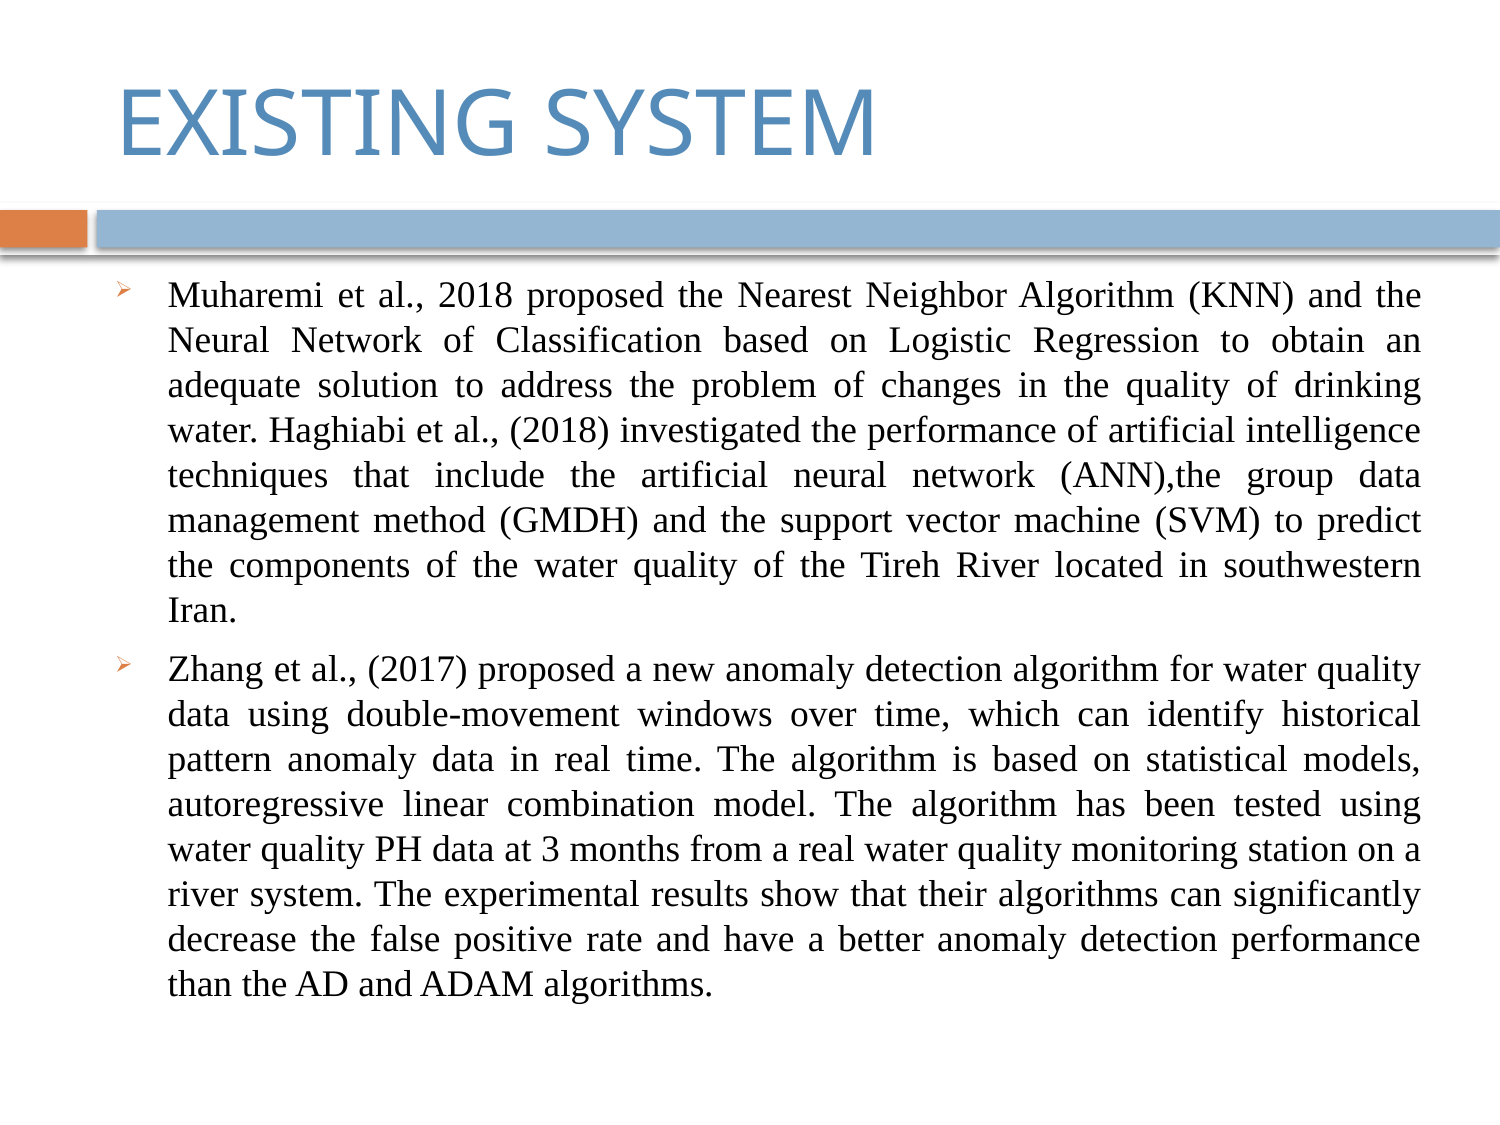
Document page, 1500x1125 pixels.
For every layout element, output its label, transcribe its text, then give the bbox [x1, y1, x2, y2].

list Muharemi et al., 2018 proposed the Nearest Neighbor Algorithm (KNN) and the Neural Network of Classification based on Logistic Regression to obtain an adequate solution to address the problem of changes in the quality of drinking water. Haghiabi et al., (2018) investigated the performance of artificial intelligence techniques that include the artificial neural network (ANN),the group data management method (GMDH) and the support vector machine (SVM) to predict the components of the water quality of the Tireh River located in southwestern Iran. Zhang et al., (2017) proposed a new anomaly detection algorithm for water quality data using double-movement windows over time, which can identify historical pattern anomaly data in real time. The algorithm is based on statistical models, autoregressive linear combination model. The algorithm has been tested using water quality PH data at 3 months from a real water quality monitoring station on a river system. The experimental results show that their algorithms can significantly decrease the false positive rate and have a better anomaly detection performance than the AD and ADAM algorithms. [100, 262, 1438, 1050]
title EXISTING SYSTEM [100, 37, 1438, 200]
